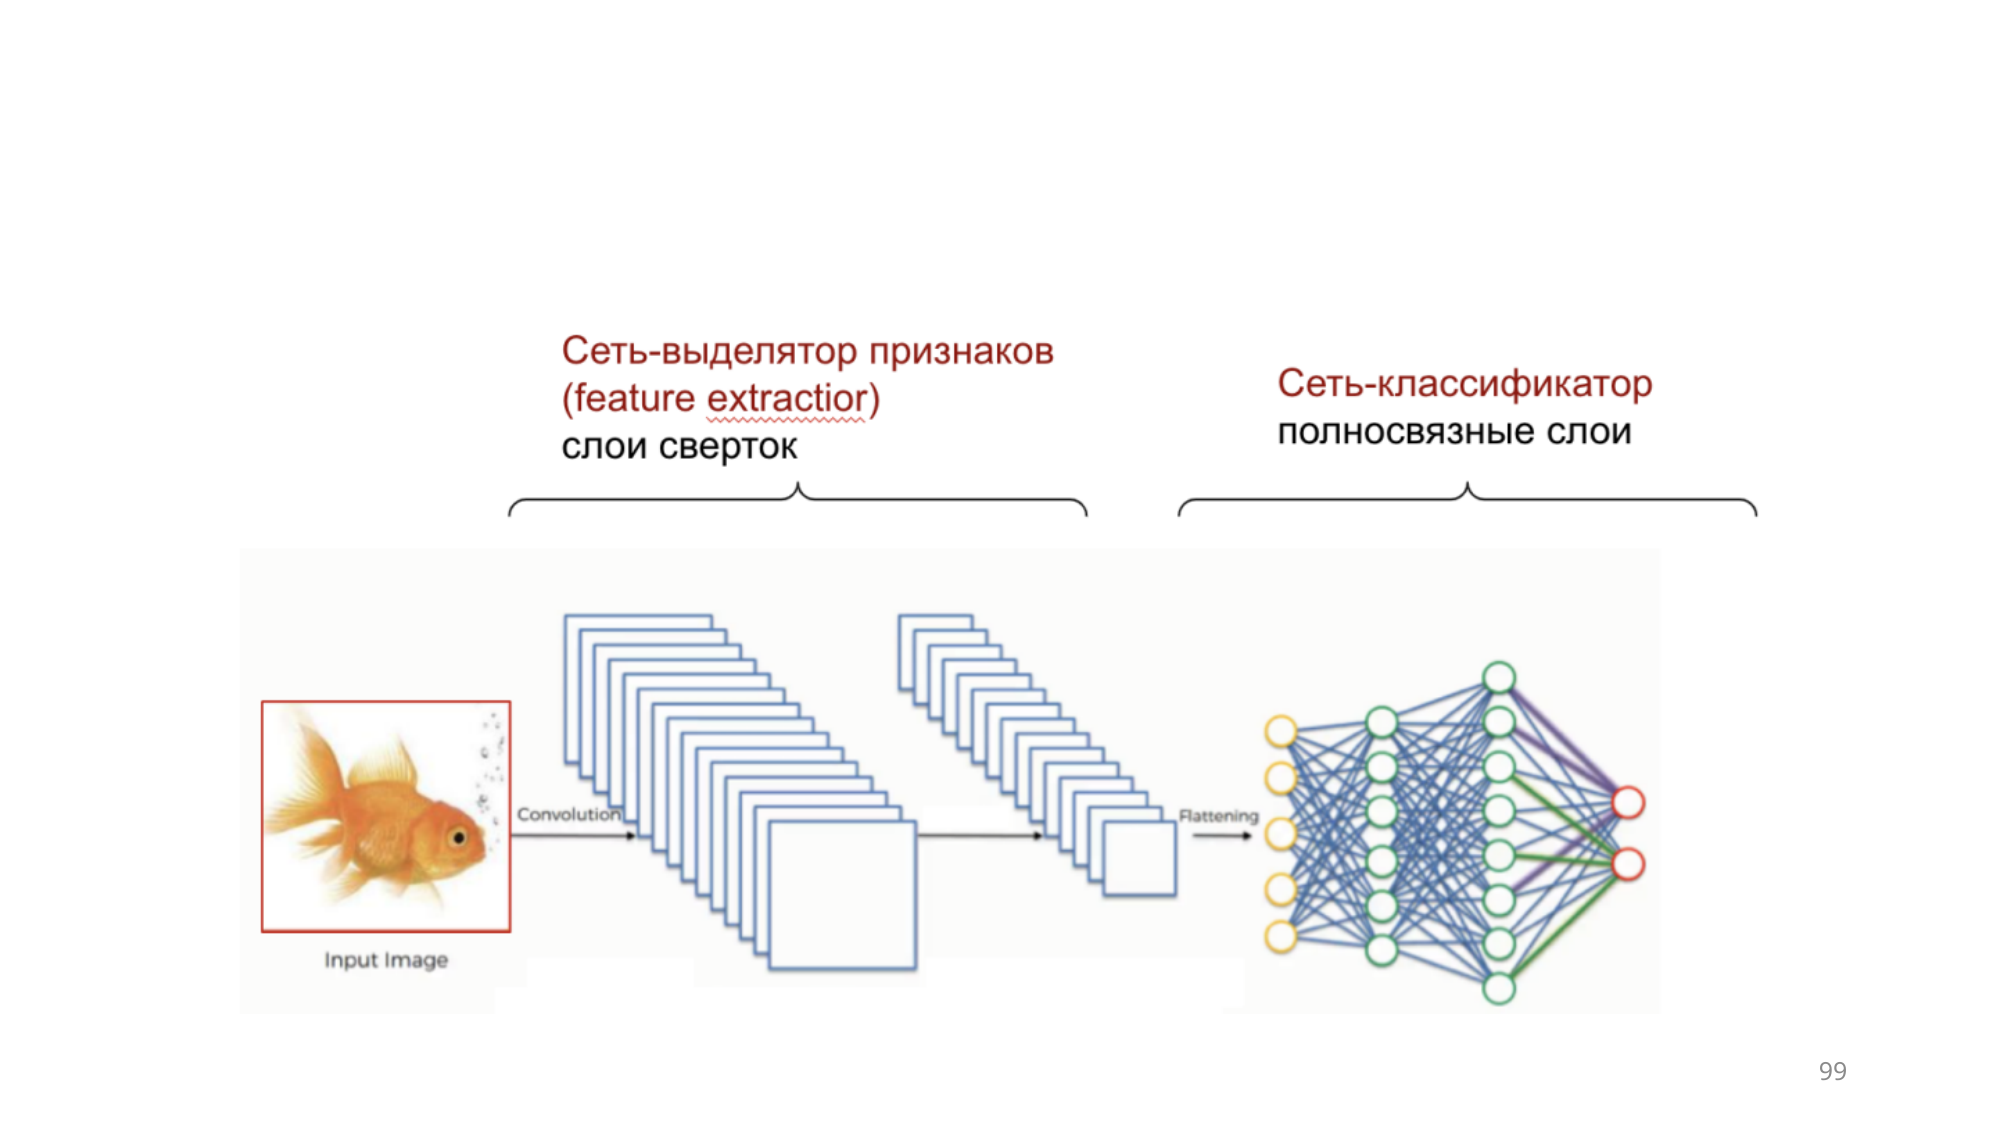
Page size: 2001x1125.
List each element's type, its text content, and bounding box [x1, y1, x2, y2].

slide_number 99 [1412, 1042, 1863, 1103]
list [200, 299, 1800, 1014]
